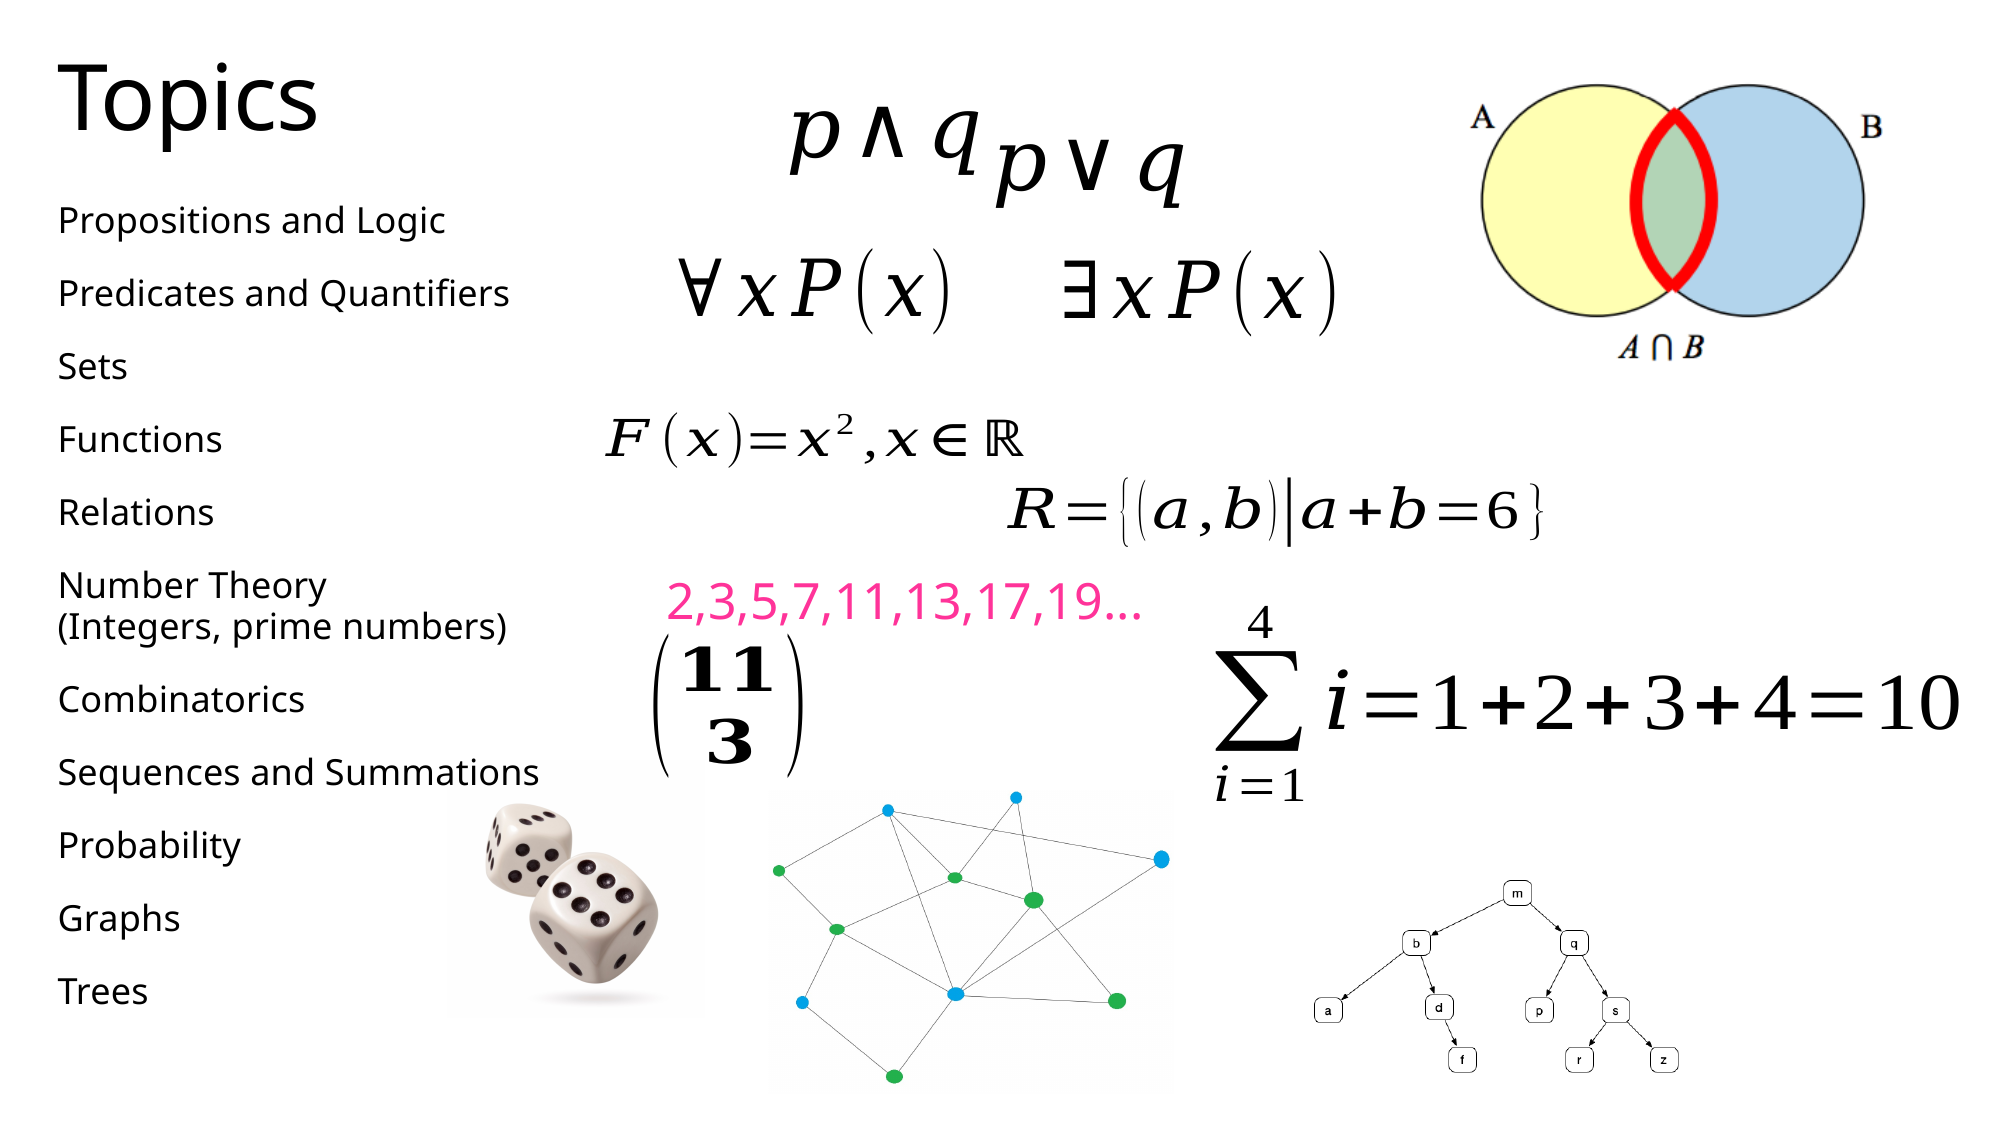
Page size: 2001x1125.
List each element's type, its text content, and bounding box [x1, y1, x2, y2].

list Propositions and Logic Predicates and Quantifiers Sets Functions Relations Number Theory (Integers, prime numbers) Combinatorics Sequences and Summations Probability Graphs Trees [42, 193, 1955, 1028]
picture [1461, 76, 1894, 371]
picture [446, 760, 705, 1018]
text_box 2,3,5,7,11,13,17,19... [651, 562, 1159, 638]
picture [768, 790, 1175, 1095]
title Topics [42, 38, 1955, 158]
picture [1278, 854, 1720, 1095]
